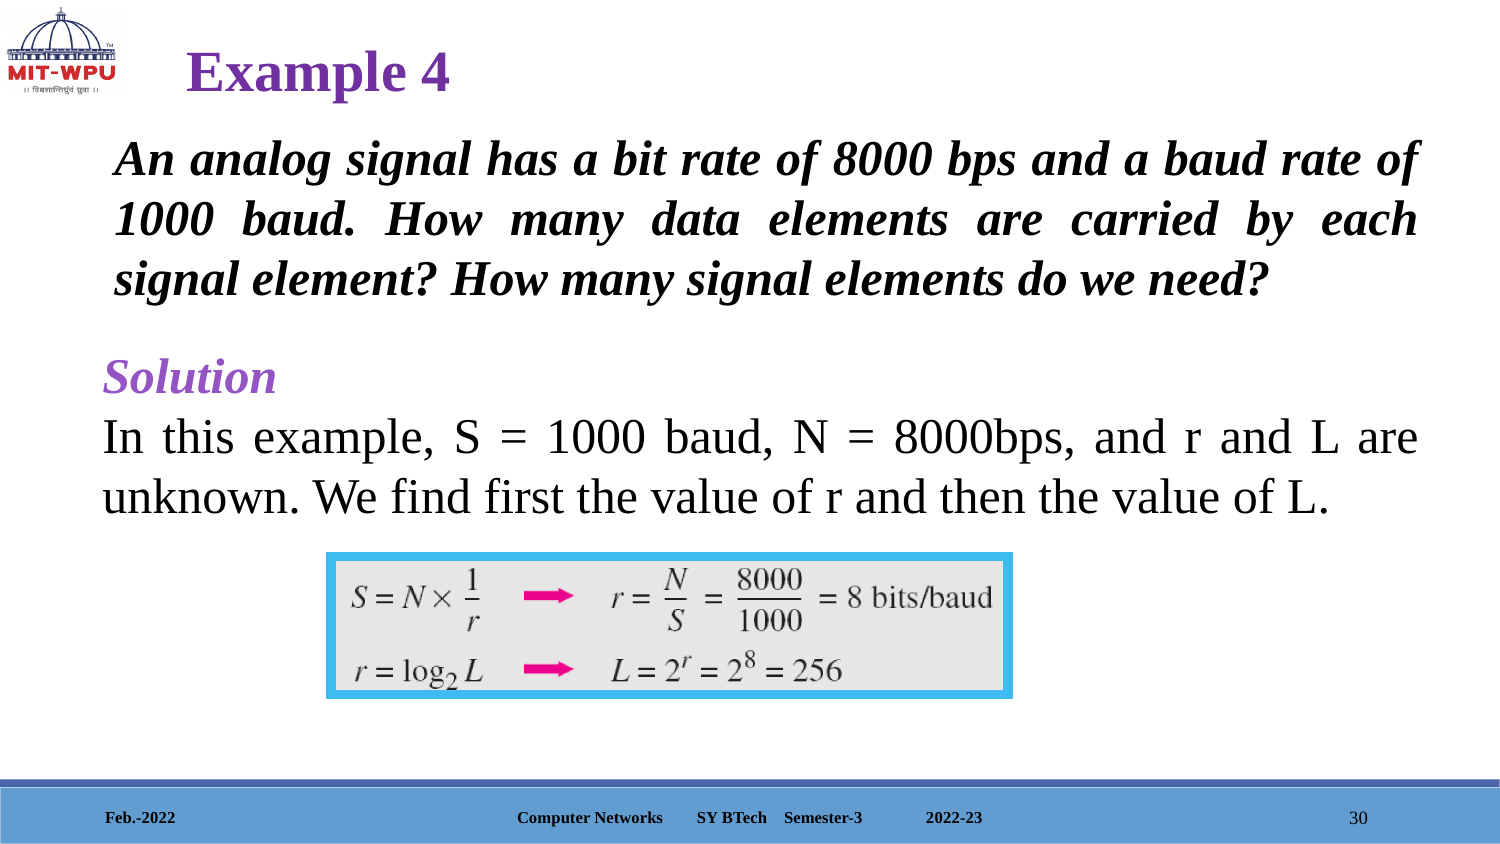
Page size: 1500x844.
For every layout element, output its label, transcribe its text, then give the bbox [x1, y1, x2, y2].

slide_number Feb.-2022 [93, 794, 432, 840]
text_box An analog signal has a bit rate of 8000 bps and a baud rate of 1000 baud. How many data elements are carried by each signal element? How many signal elements do we need? [103, 120, 1431, 312]
picture [6, 7, 129, 95]
text_box Solution In this example, S = 1000 baud, N = 8000bps, and r and L are unknown. We find first the value of r and then the value of L. [91, 337, 1431, 529]
picture [335, 561, 1004, 691]
text_box Example 4 [175, 26, 1380, 120]
slide_number ‹#› [1218, 794, 1380, 840]
footer Computer Networks SY BTech Semester-3 2022-23 [453, 794, 1047, 840]
